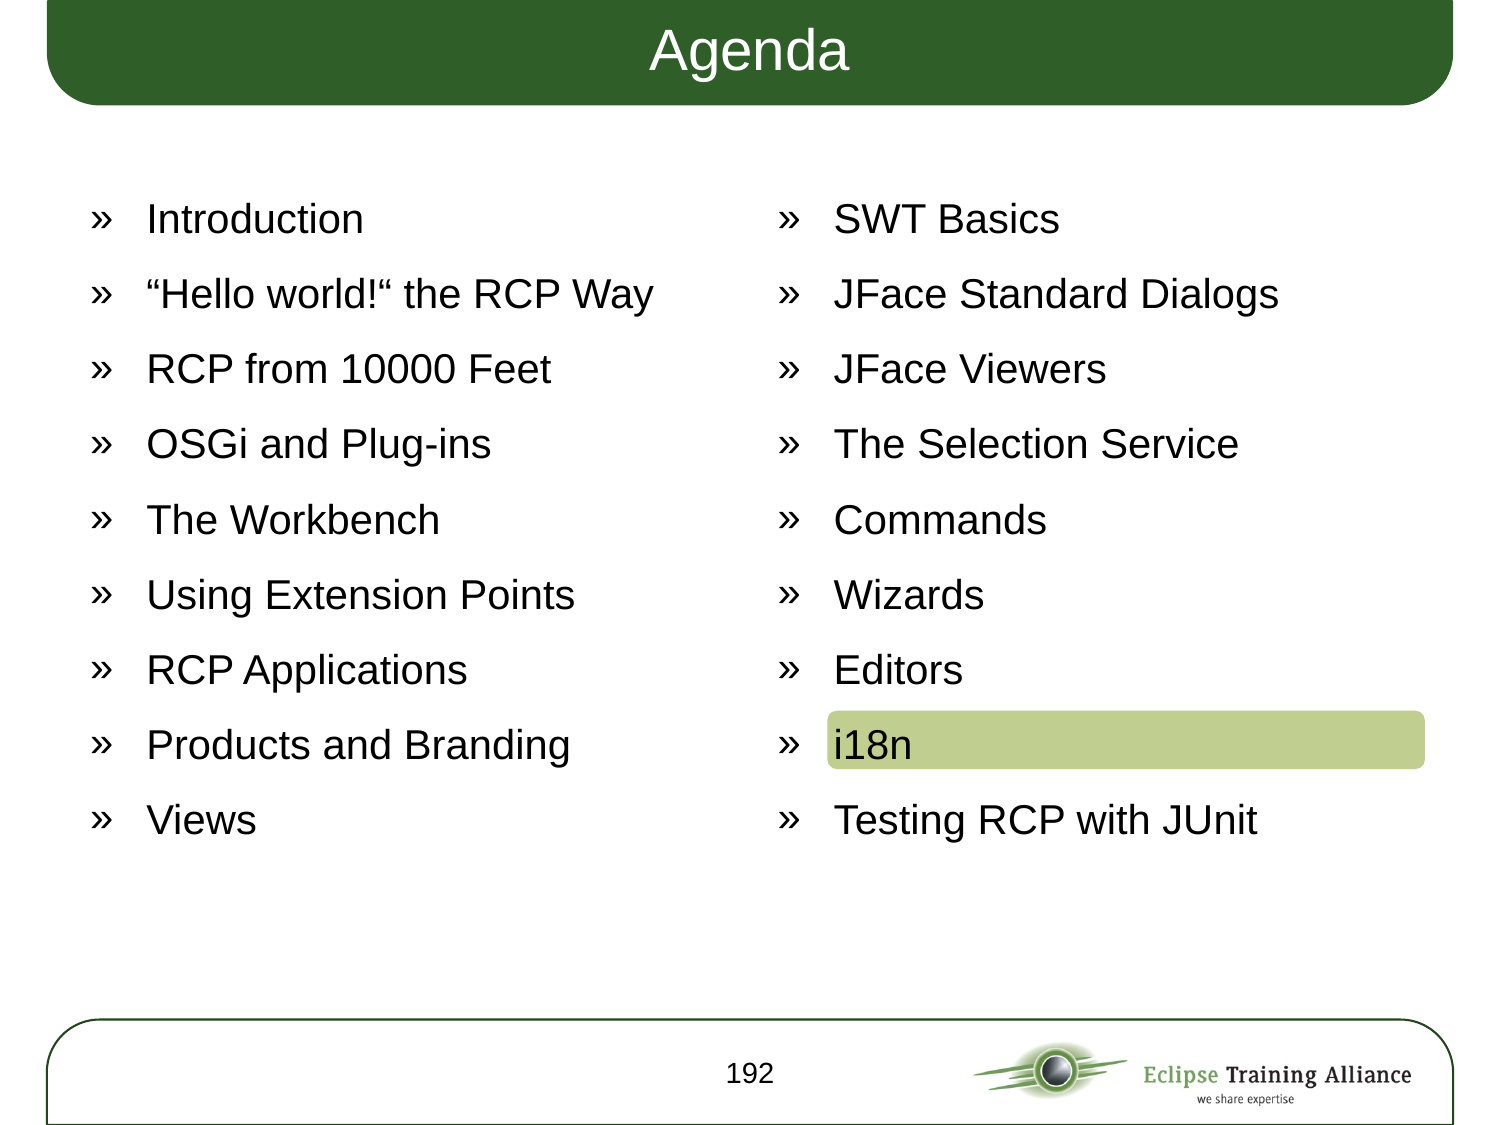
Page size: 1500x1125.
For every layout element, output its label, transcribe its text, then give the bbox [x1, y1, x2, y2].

text_box SWT Basics JFace Standard Dialogs JFace Viewers The Selection Service Commands Wizards Editors i18n Testing RCP with JUnit [762, 184, 1425, 1005]
list Introduction “Hello world!“ the RCP Way RCP from 10000 Feet OSGi and Plug-ins The Workbench Using Extension Points RCP Applications Products and Branding Views [75, 184, 762, 1000]
picture [973, 1038, 1411, 1106]
title Agenda [82, 0, 1418, 94]
